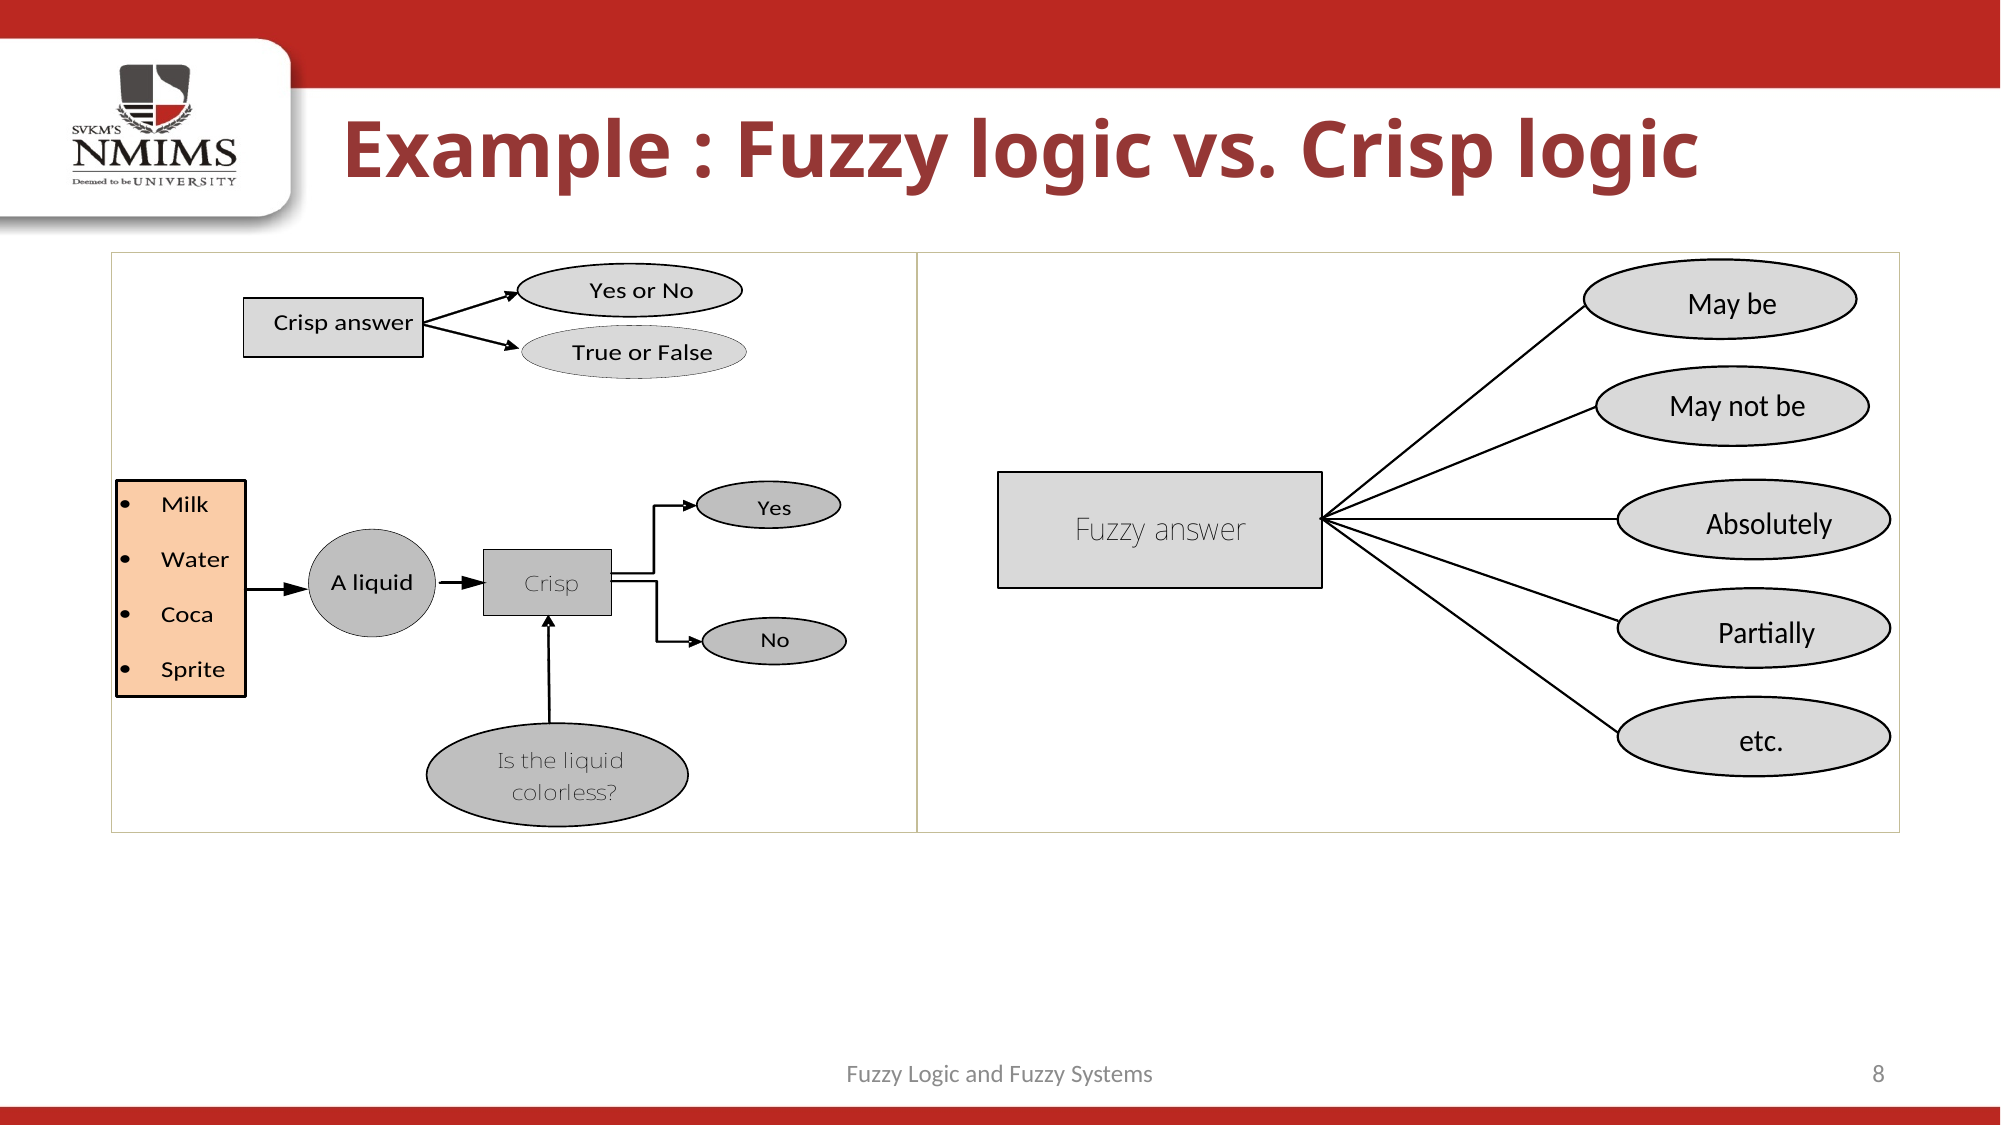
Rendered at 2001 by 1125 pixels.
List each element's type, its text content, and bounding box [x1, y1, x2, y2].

slide_number 8 [1433, 1042, 1900, 1103]
footer Fuzzy Logic and Fuzzy Systems [683, 1042, 1317, 1103]
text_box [111, 252, 914, 833]
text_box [916, 252, 1901, 833]
picture [0, 0, 2001, 1125]
text_box Example : Fuzzy logic vs. Crisp logic [326, 92, 1866, 201]
